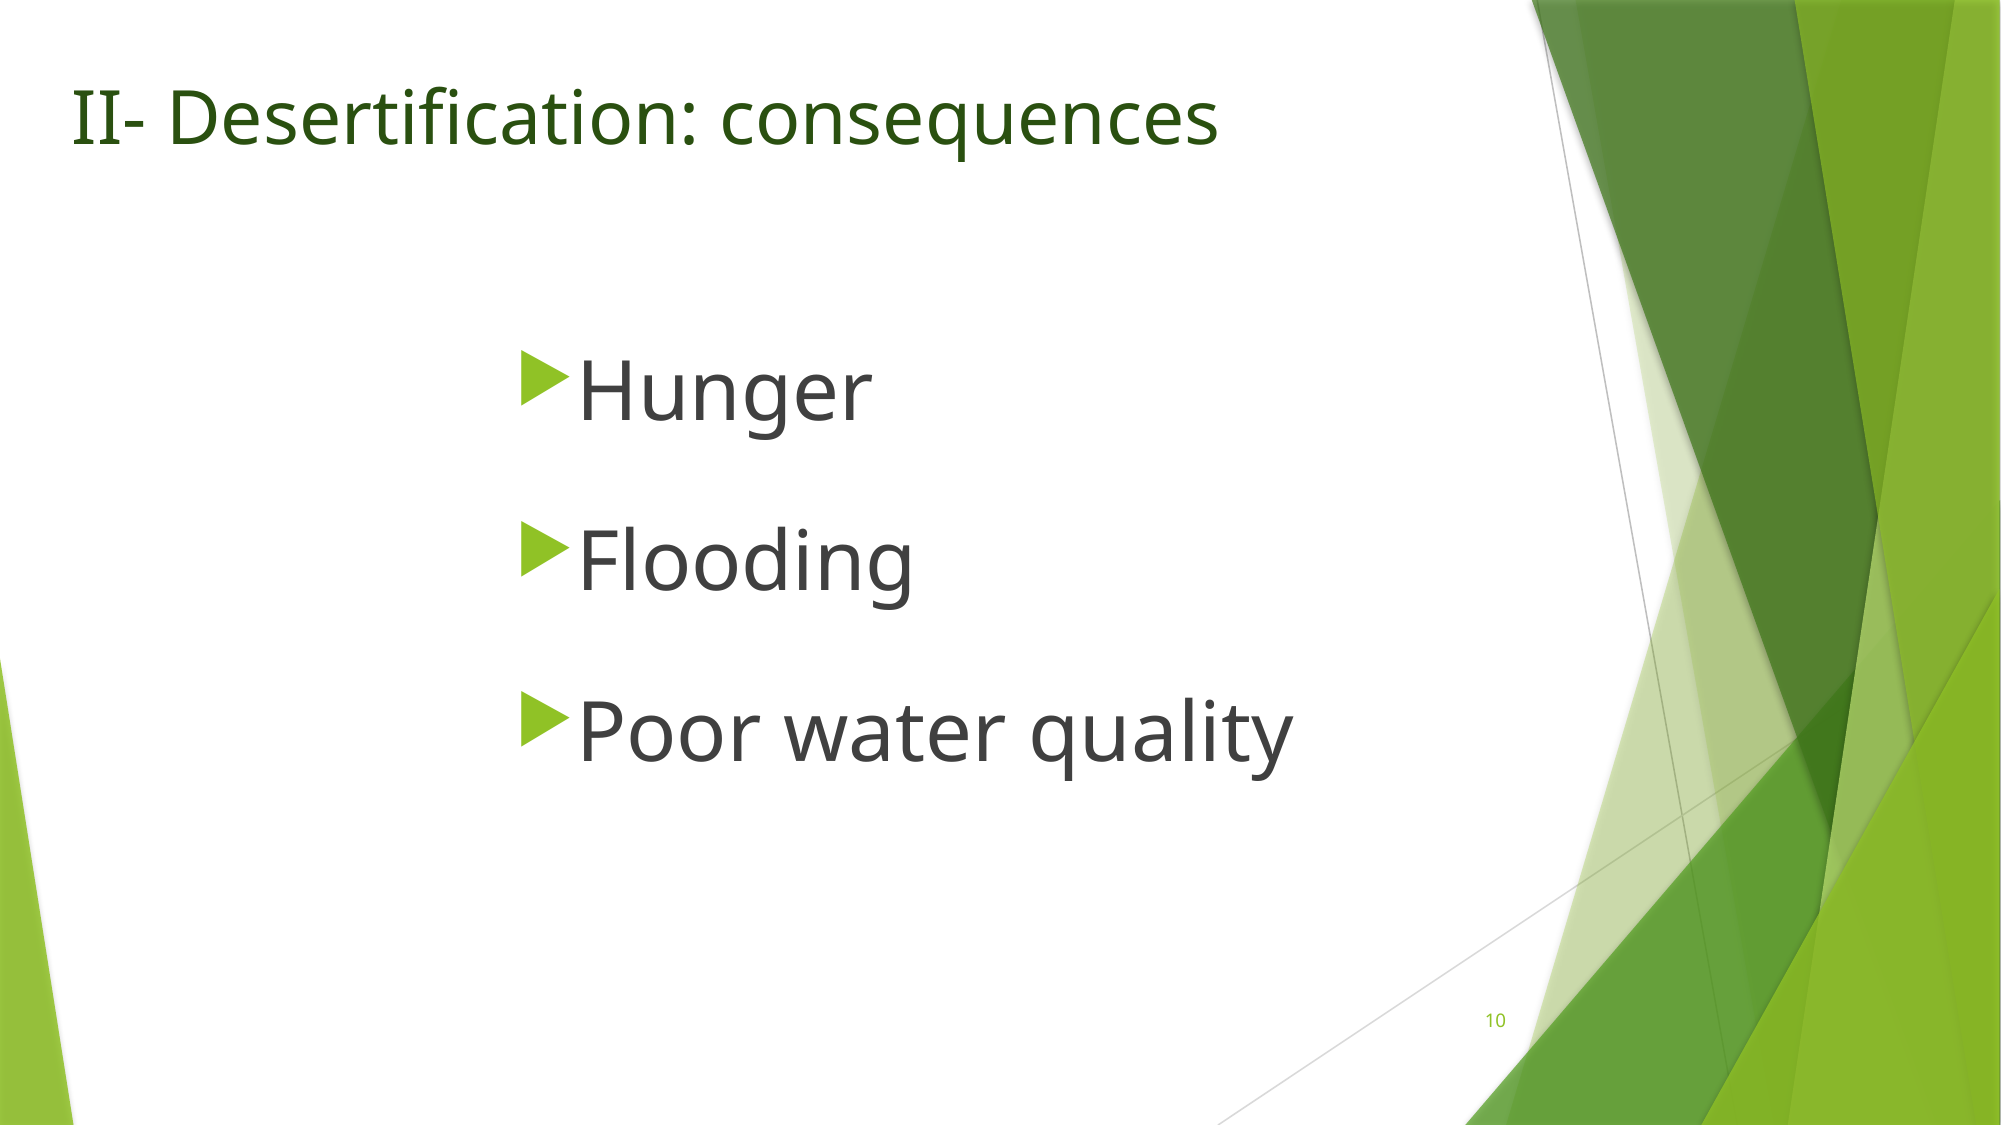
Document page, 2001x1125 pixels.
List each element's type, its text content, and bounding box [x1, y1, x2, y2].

title II- Desertification: consequences [56, 62, 1467, 280]
list Hunger Flooding Poor water quality [500, 279, 1388, 838]
slide_number 10 [1409, 991, 1522, 1051]
